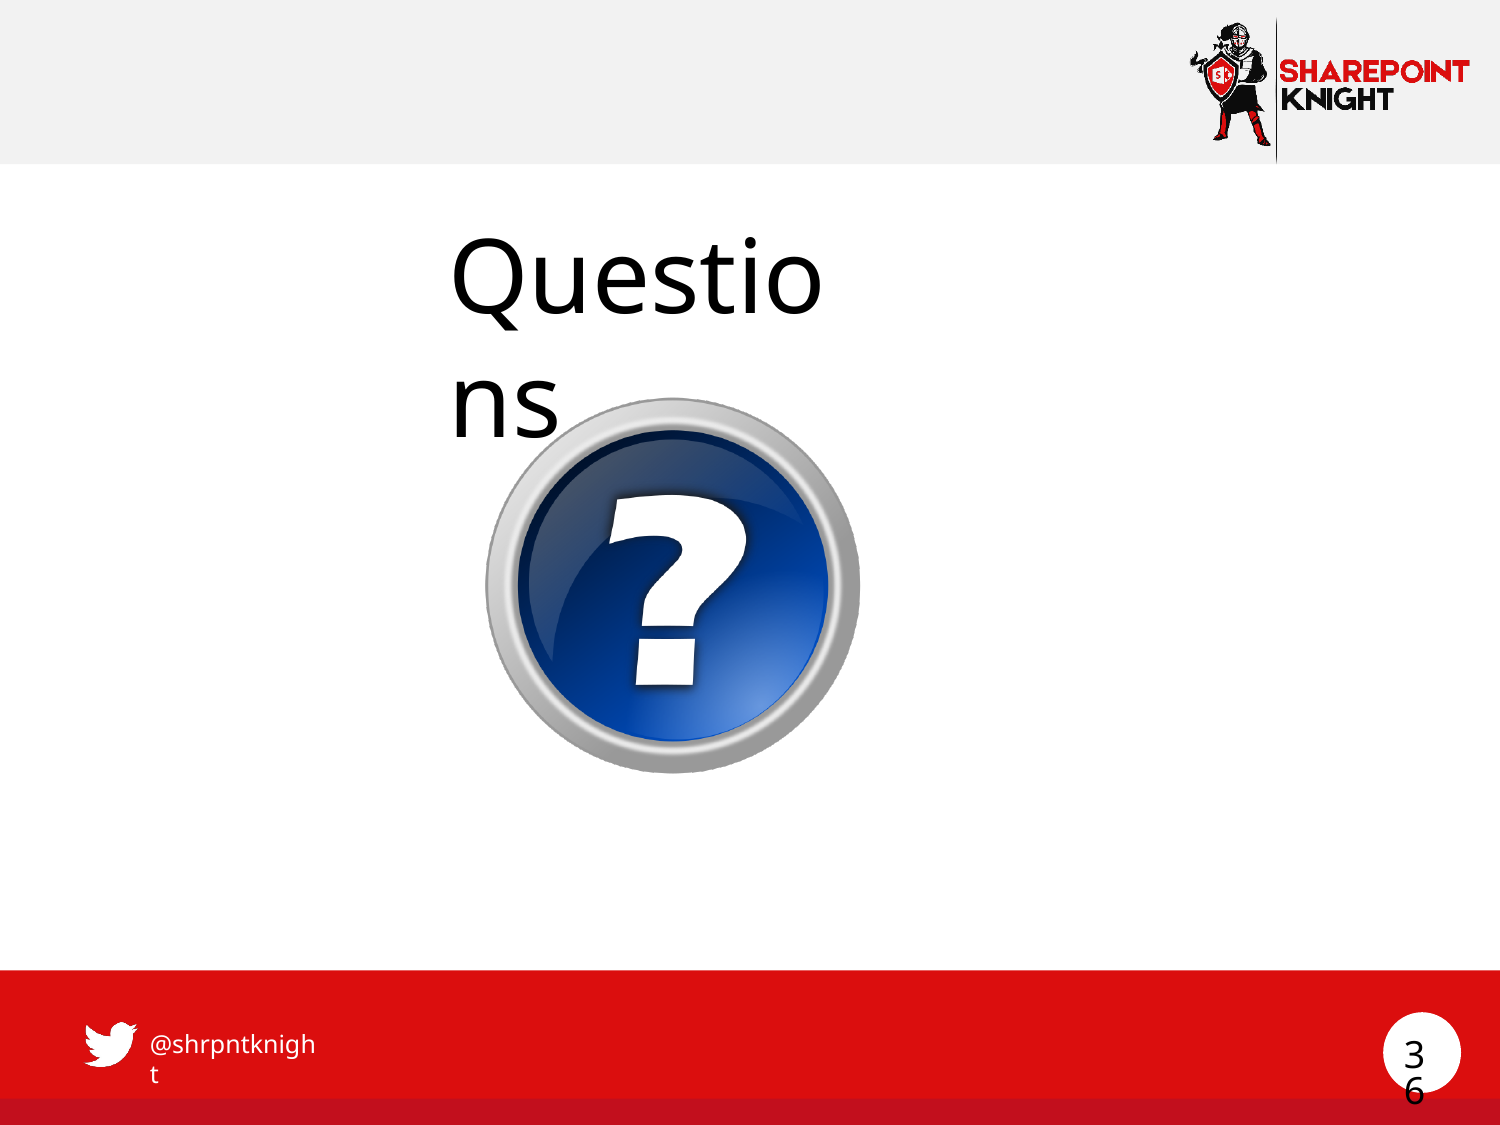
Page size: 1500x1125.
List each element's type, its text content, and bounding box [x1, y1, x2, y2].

picture [83, 1022, 138, 1067]
picture [1170, 0, 1483, 165]
text_box 36 [1374, 1012, 1476, 1093]
text_box Questions [433, 203, 897, 339]
picture [414, 339, 915, 840]
